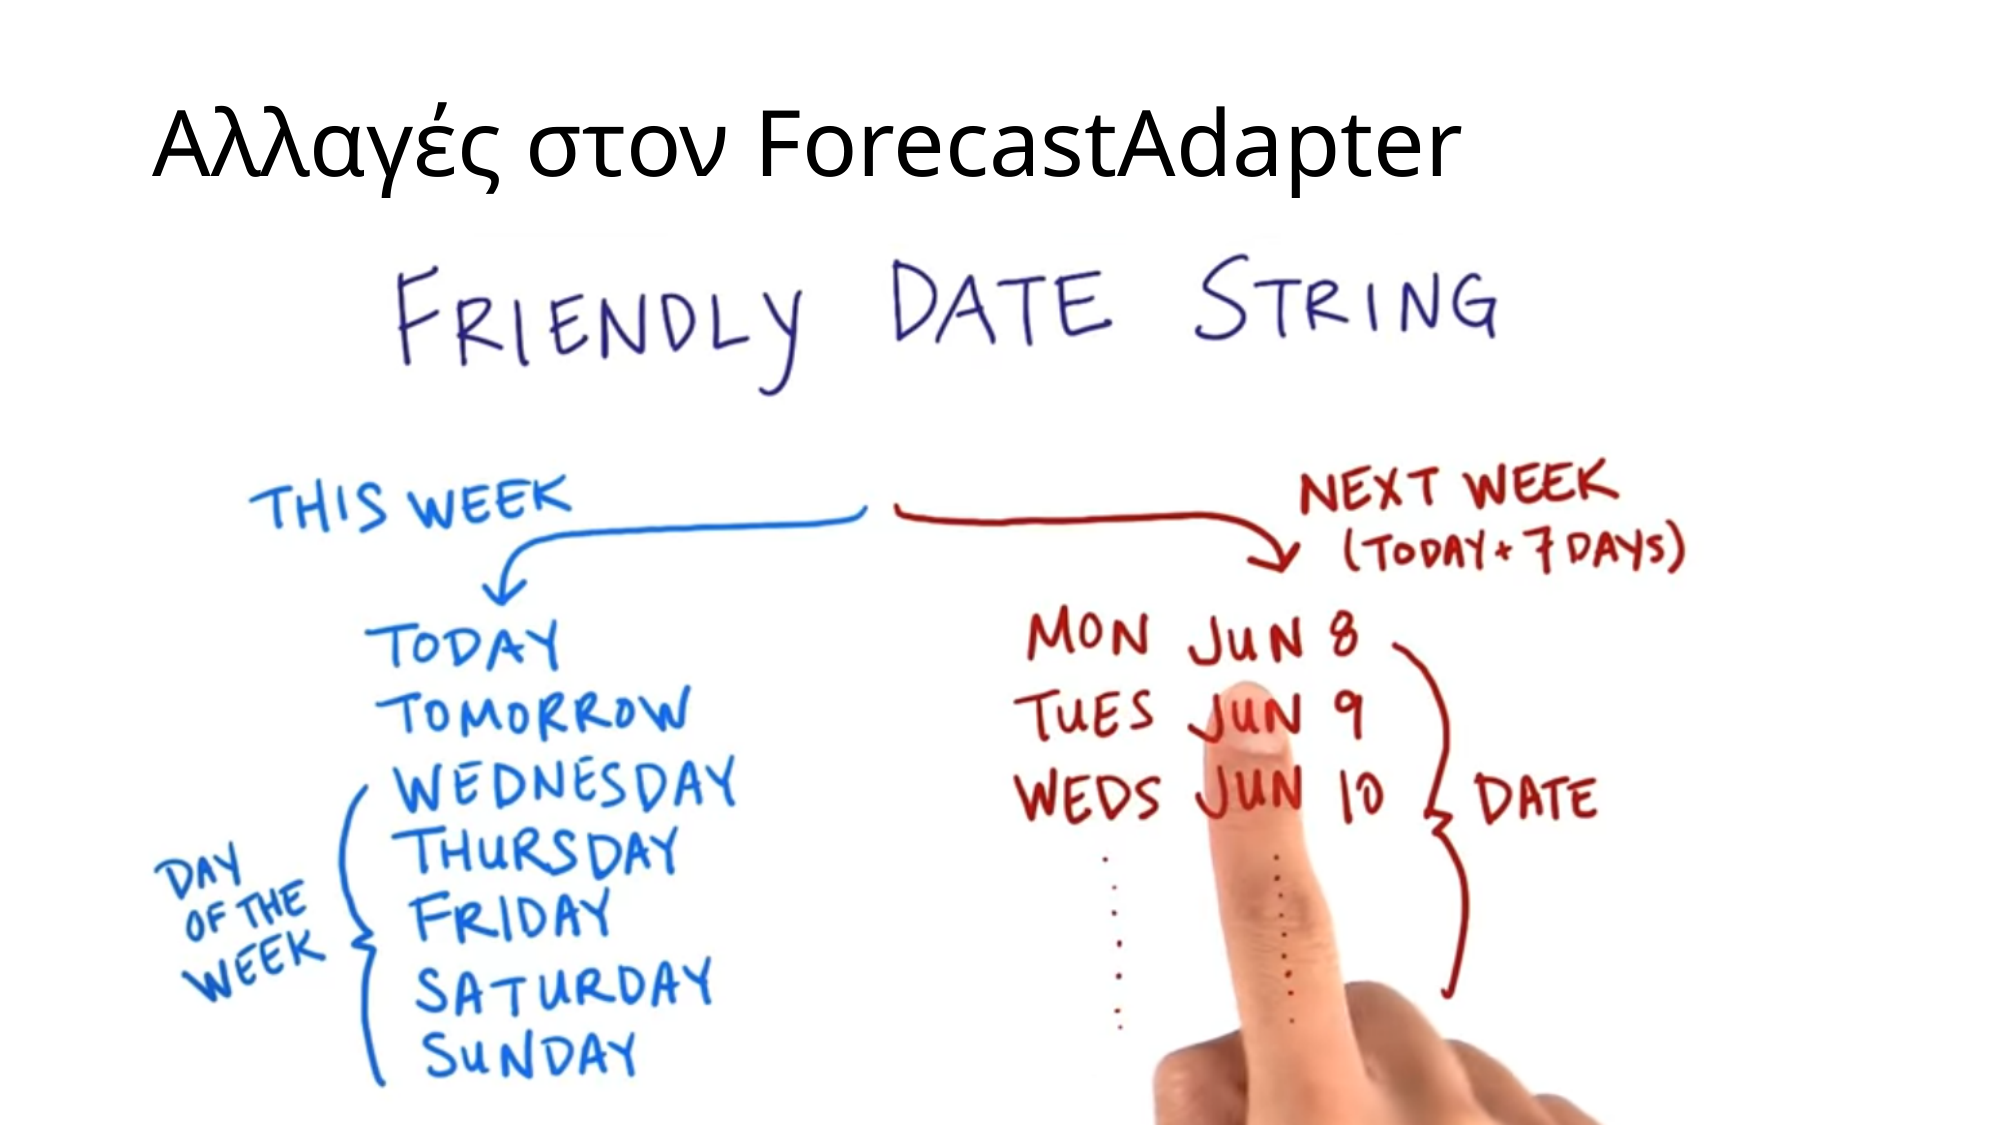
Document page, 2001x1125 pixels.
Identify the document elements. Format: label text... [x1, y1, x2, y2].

title Αλλαγές στον ForecastAdapter [137, 59, 1863, 234]
picture [137, 233, 1711, 1125]
